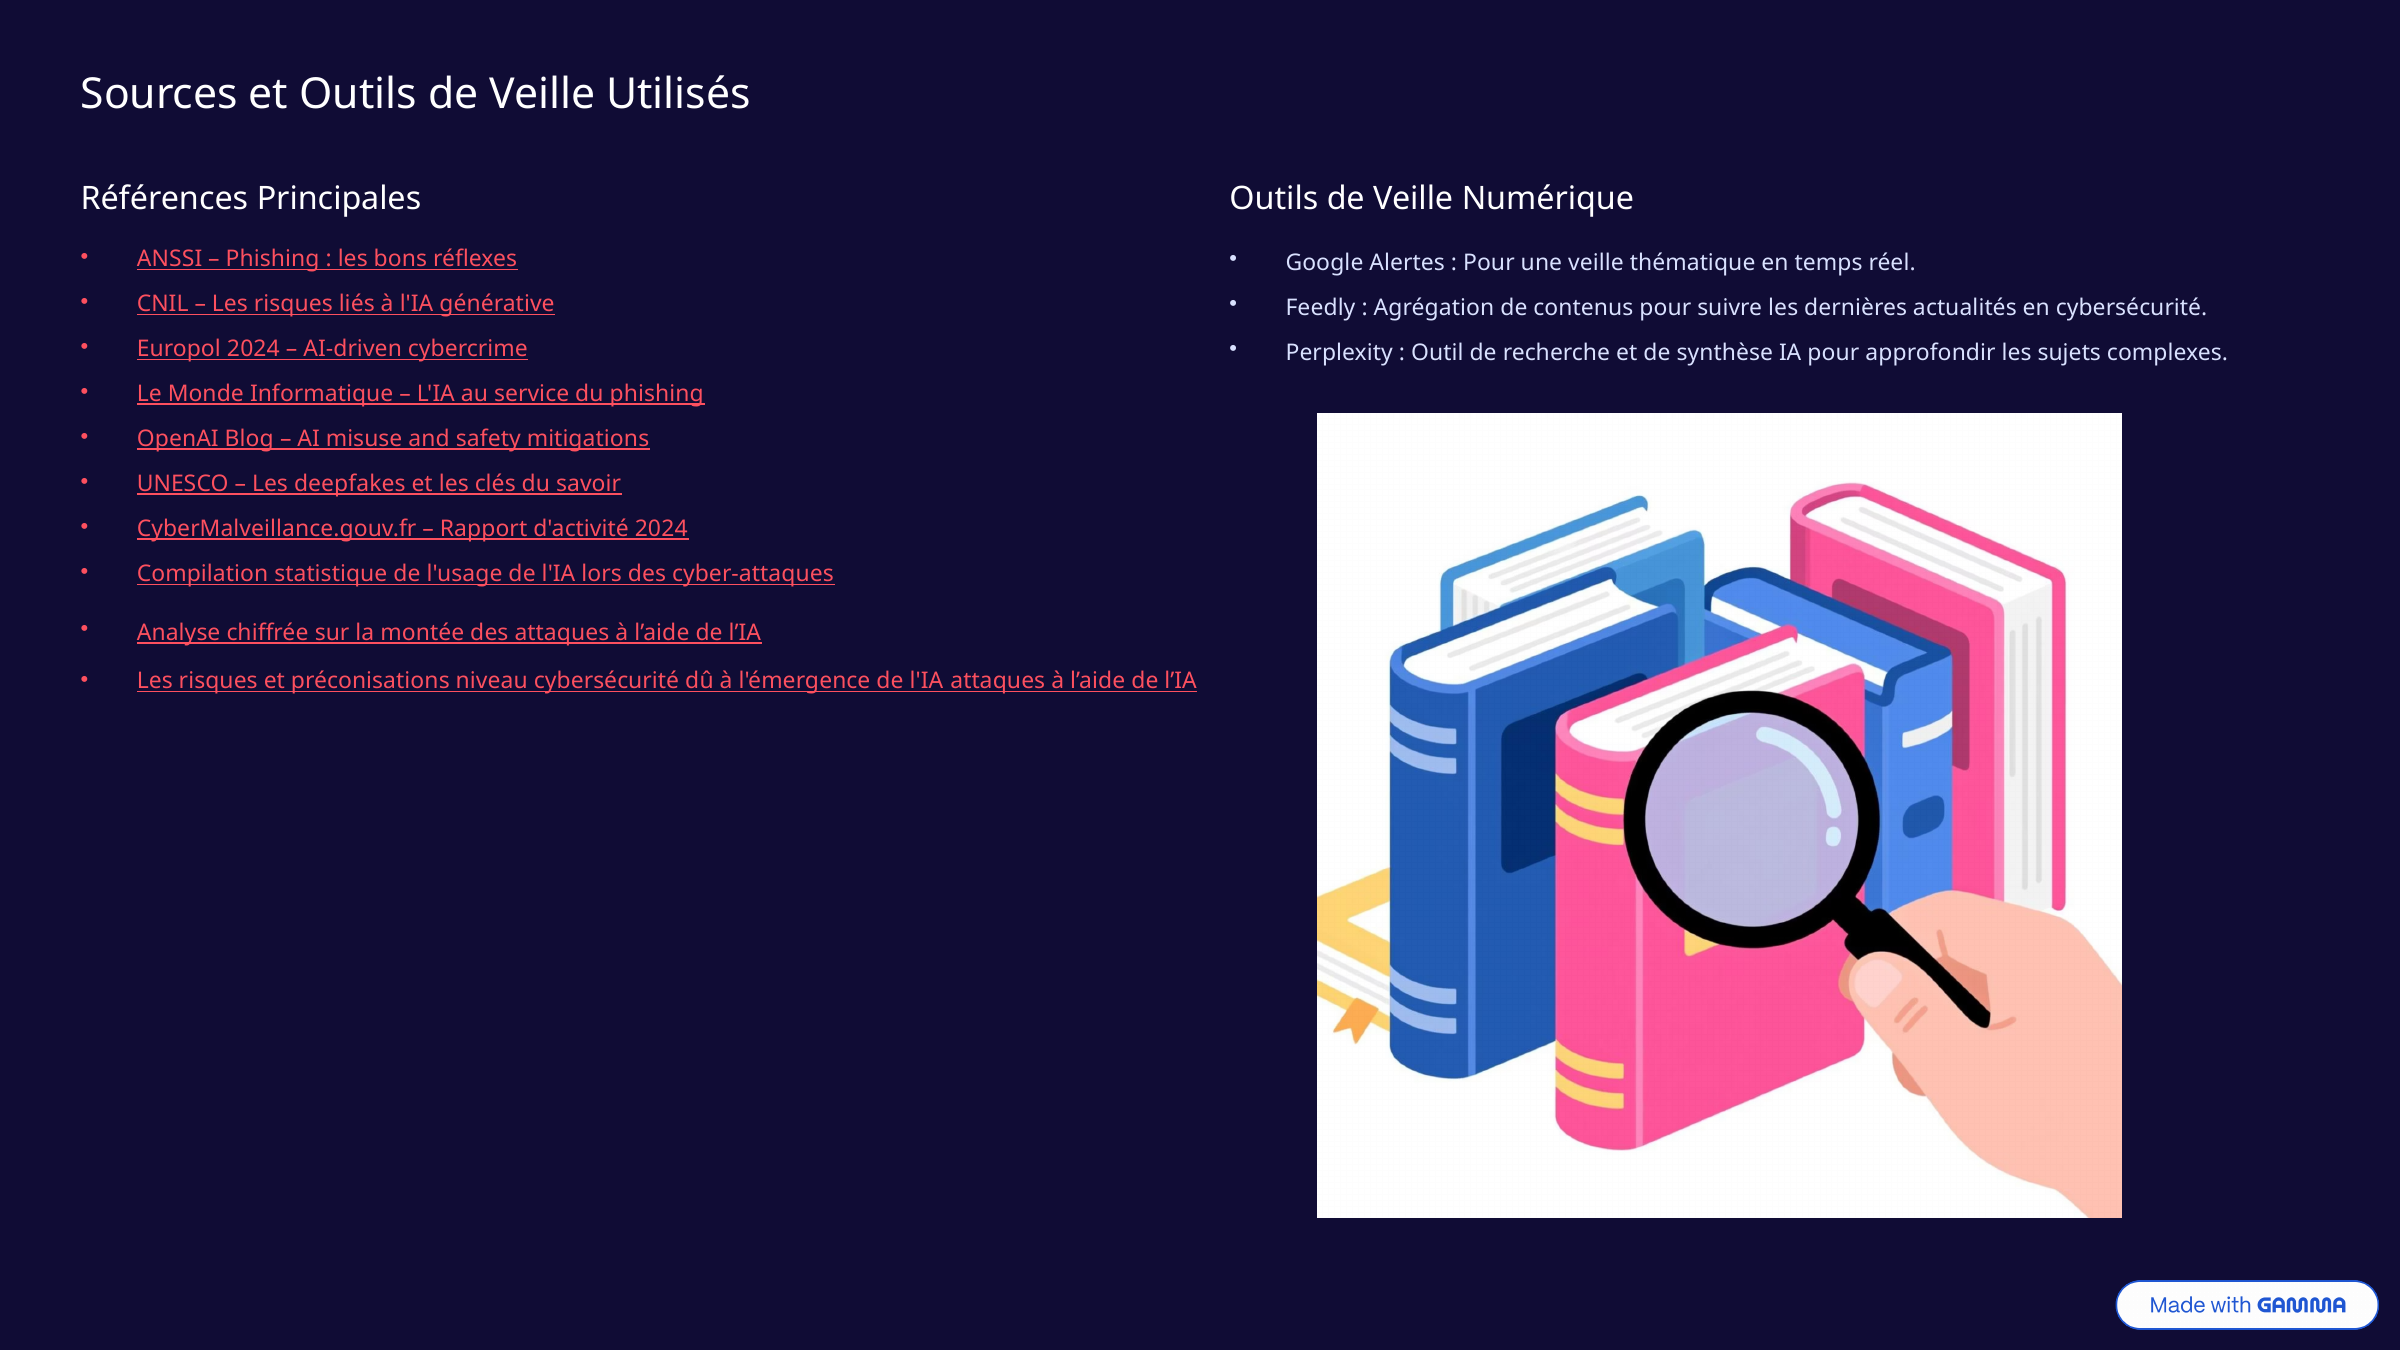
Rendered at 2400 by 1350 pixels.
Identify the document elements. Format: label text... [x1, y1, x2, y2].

text_box CNIL – Les risques liés à l'IA générative [80, 283, 1172, 321]
text_box Perplexity : Outil de recherche et de synthèse IA pour approfondir les sujets complexes. [1229, 328, 2321, 366]
text_box Le Monde Informatique – L'IA au service du phishing [80, 373, 1172, 411]
text_box Références Principales [80, 175, 409, 216]
text_box Analyse chiffrée sur la montée des attaques à l’aide de l’IA [65, 601, 1266, 653]
text_box Sources et Outils de Veille Utilisés [80, 63, 736, 118]
text_box UNESCO – Les deepfakes et les clés du savoir [80, 463, 1172, 500]
picture [1317, 413, 2122, 1218]
text_box ANSSI – Phishing : les bons réflexes [80, 238, 1172, 276]
text_box Feedly : Agrégation de contenus pour suivre les dernières actualités en cybersécurité. [1229, 283, 2321, 321]
text_box Google Alertes : Pour une veille thématique en temps réel. [1229, 238, 2321, 276]
text_box Compilation statistique de l'usage de l'IA lors des cyber-attaques [65, 546, 1266, 598]
text_box Les risques et préconisations niveau cybersécurité dû à l'émergence de l'IA attaques à l’aide de l’IA [65, 653, 1266, 705]
picture [2106, 1271, 2389, 1339]
text_box CyberMalveillance.gouv.fr – Rapport d'activité 2024 [80, 508, 1172, 545]
text_box OpenAI Blog – AI misuse and safety mitigations [80, 418, 1172, 456]
text_box Europol 2024 – AI-driven cybercrime [80, 328, 1172, 366]
text_box Outils de Veille Numérique [1229, 175, 1617, 216]
